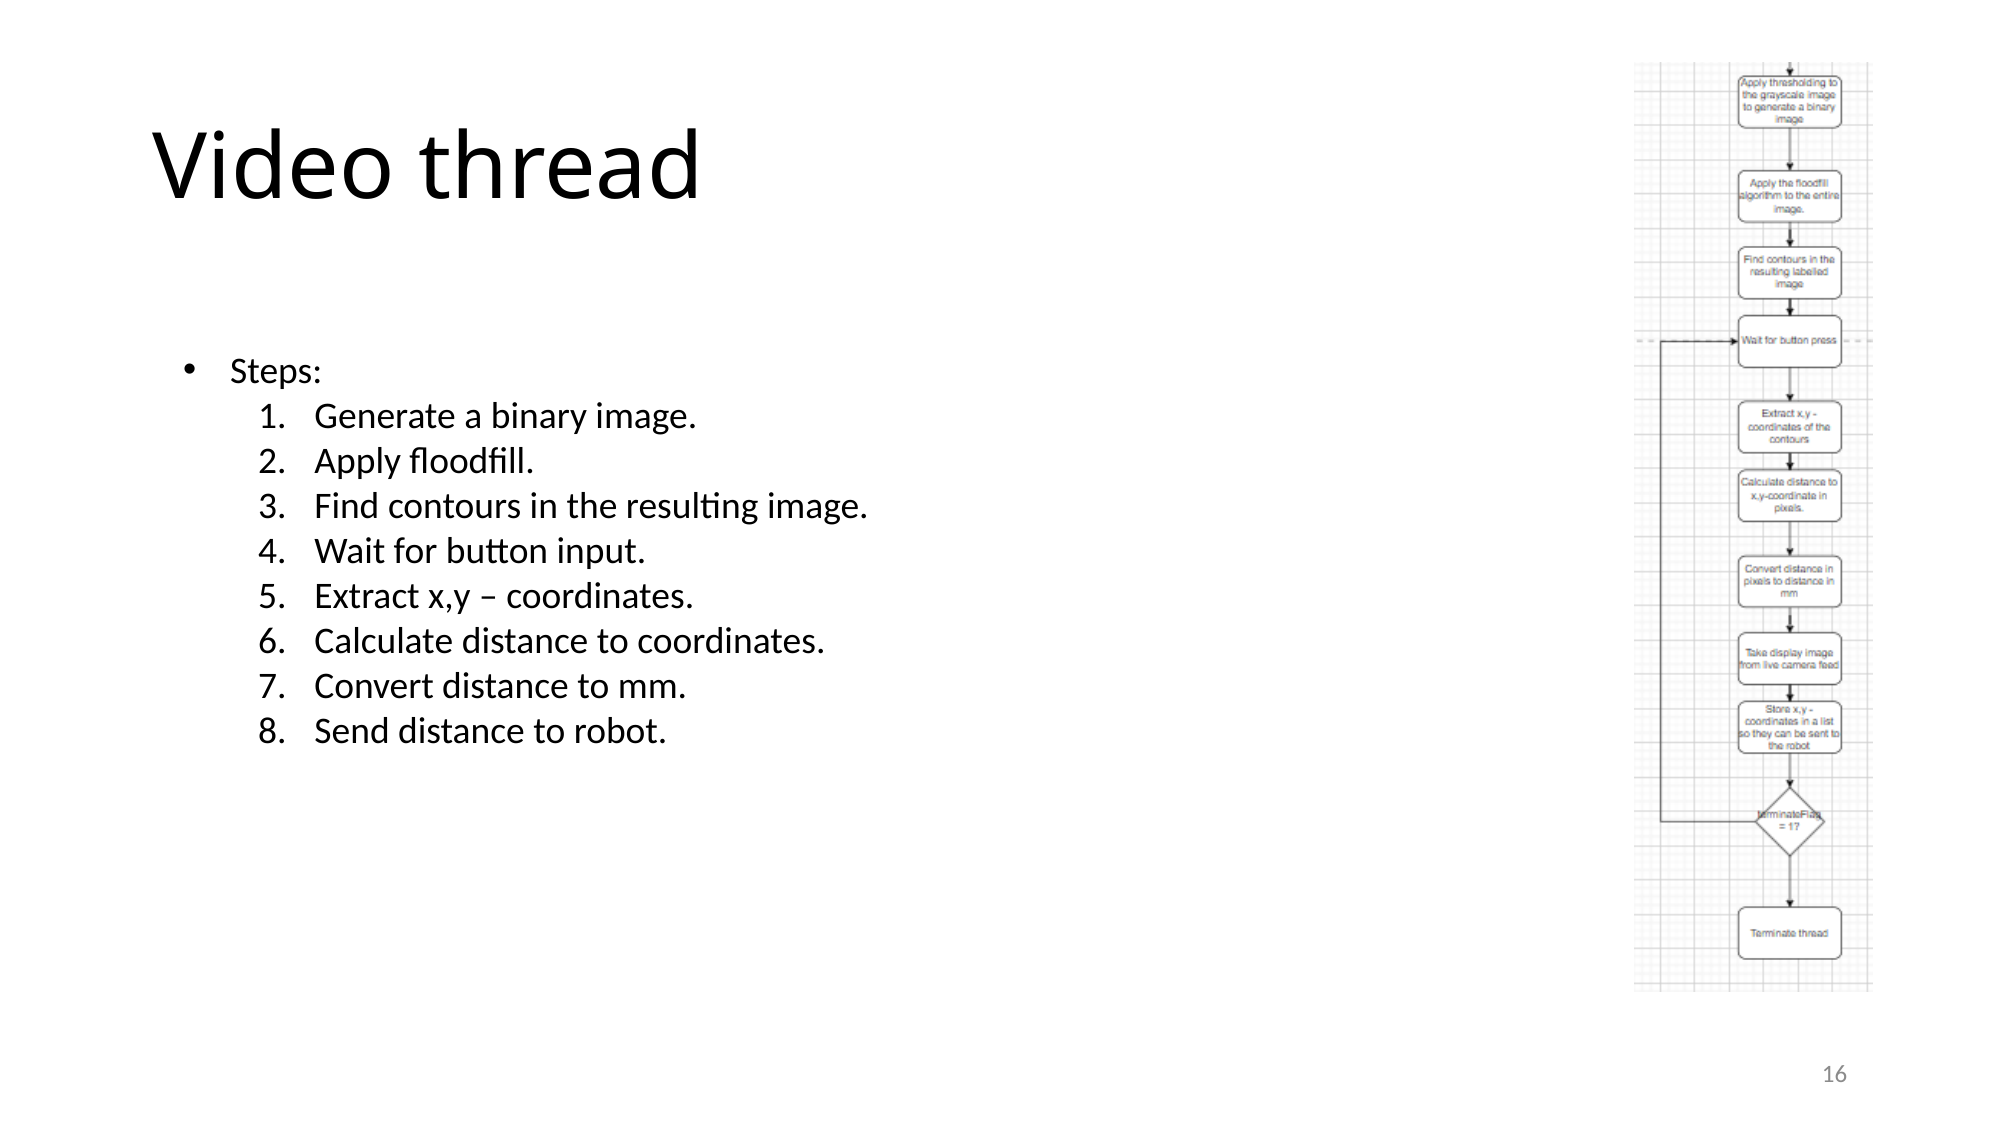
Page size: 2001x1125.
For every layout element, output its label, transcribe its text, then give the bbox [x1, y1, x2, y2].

title Video thread [137, 59, 1863, 278]
slide_number 16 [1412, 1042, 1863, 1103]
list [1634, 62, 1873, 992]
text_box Steps: Generate a binary image. Apply floodfill. Find contours in the resulting image. Wait for button input. Extract x,y – coordinates. Calculate distance to coordinates. Convert distance to mm. Send distance to robot. [168, 338, 1500, 758]
